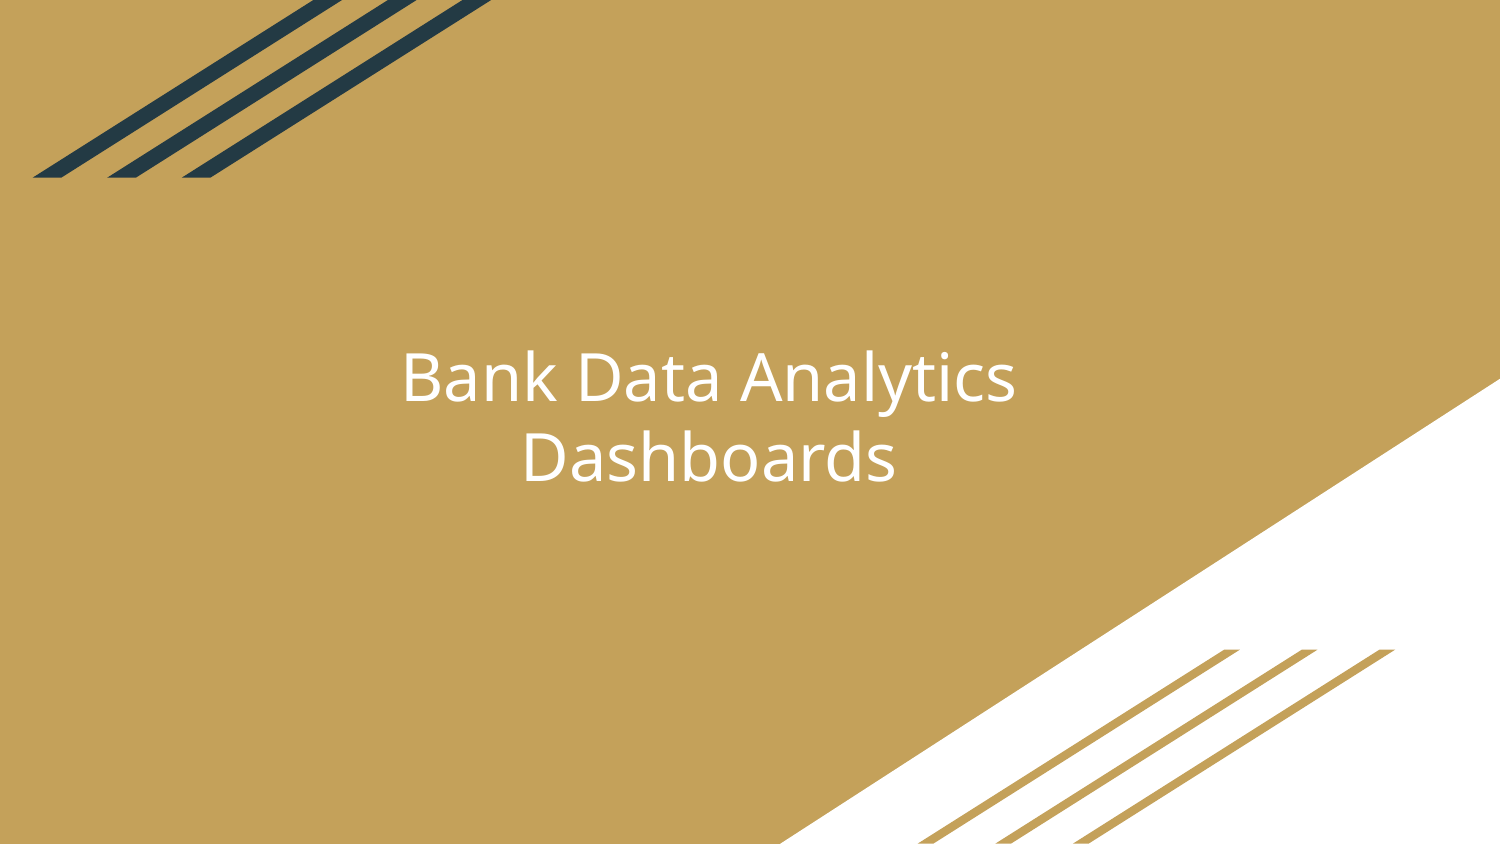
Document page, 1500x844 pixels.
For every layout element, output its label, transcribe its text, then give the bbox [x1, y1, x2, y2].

title Bank Data Analytics Dashboards [226, 273, 1192, 557]
